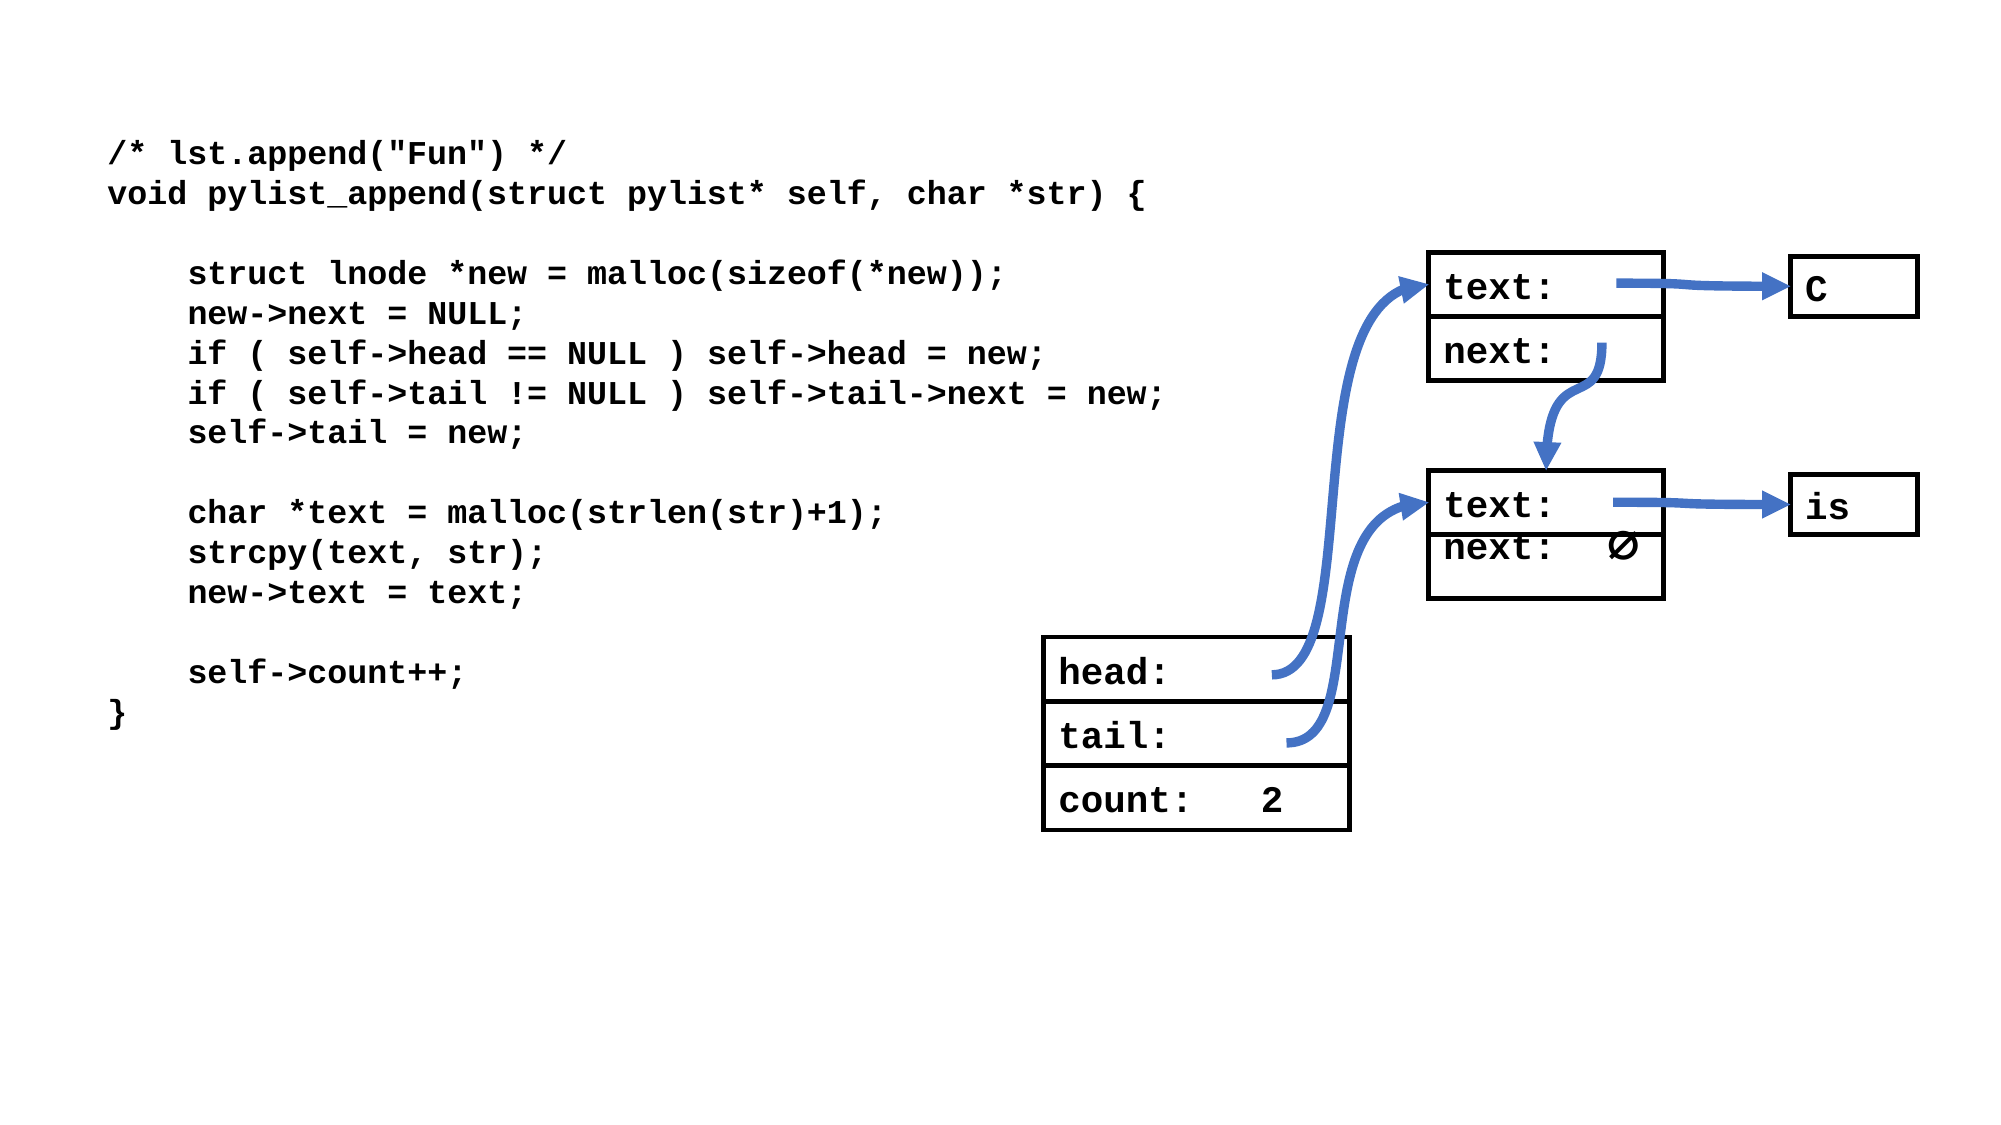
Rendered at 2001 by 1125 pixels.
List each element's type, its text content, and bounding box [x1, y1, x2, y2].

text_box is [1789, 473, 1919, 536]
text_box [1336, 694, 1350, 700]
text_box tail: [1043, 700, 1350, 767]
text_box text: [1428, 251, 1665, 315]
text_box count: 2 [1043, 767, 1350, 831]
text_box next: [1428, 315, 1665, 382]
text_box C [1789, 255, 1919, 317]
text_box text: [1546, 469, 1665, 533]
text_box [1510, 378, 1638, 435]
text_box head: [1043, 636, 1326, 700]
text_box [1155, 401, 1546, 558]
text_box next: ∅ [1478, 533, 1665, 600]
text_box /* lst.append("Fun") */ void pylist_append(struct pylist* self, char *str) { struct lnode *new = malloc(sizeof(*new)); new->next = NULL; if ( self->head == NULL ) self->head = new; if ( self->tail != NULL ) self->tail->next = new; self->tail = new; char *text = malloc(strlen(str)+1); strcpy(text, str); new->text = text; self->count++; } [92, 123, 1214, 738]
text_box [1616, 283, 1791, 287]
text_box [1237, 551, 1478, 694]
